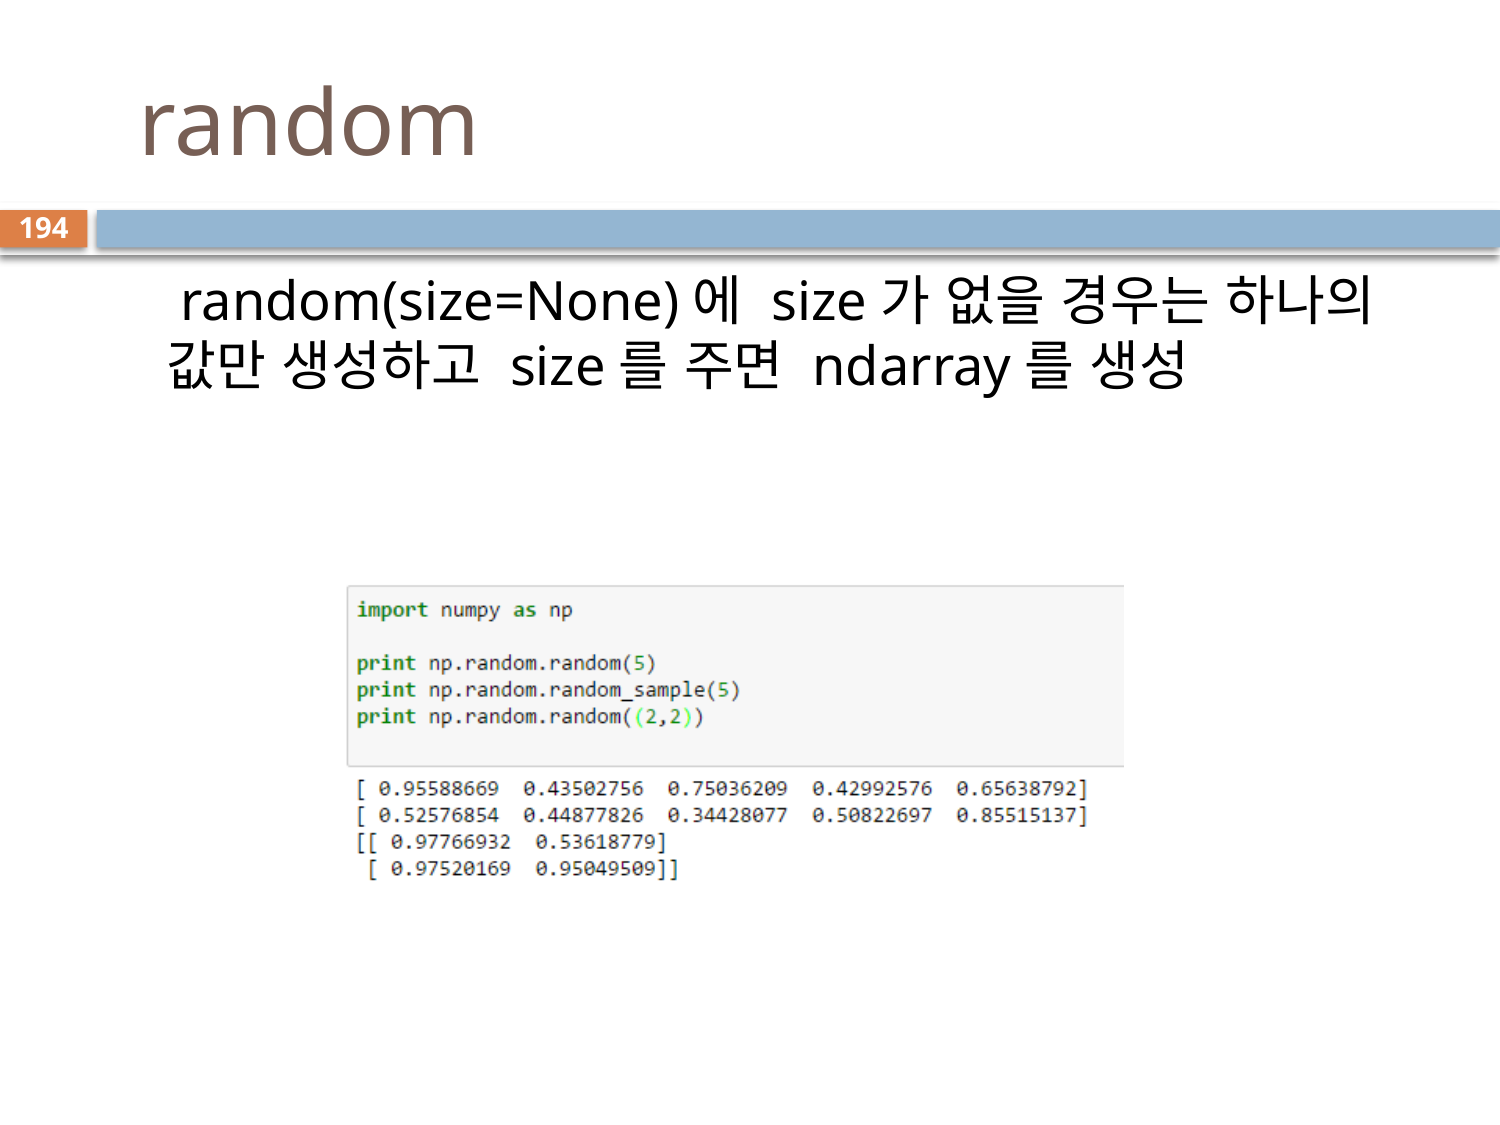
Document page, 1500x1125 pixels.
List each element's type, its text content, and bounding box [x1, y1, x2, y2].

title random [100, 37, 1438, 200]
list random(size=None)에 size가 없을 경우는 하나의 값만 생성하고 size를 주면 ndarray를 생성 [76, 259, 1427, 480]
picture [336, 562, 1125, 896]
slide_number 194 [0, 208, 88, 249]
